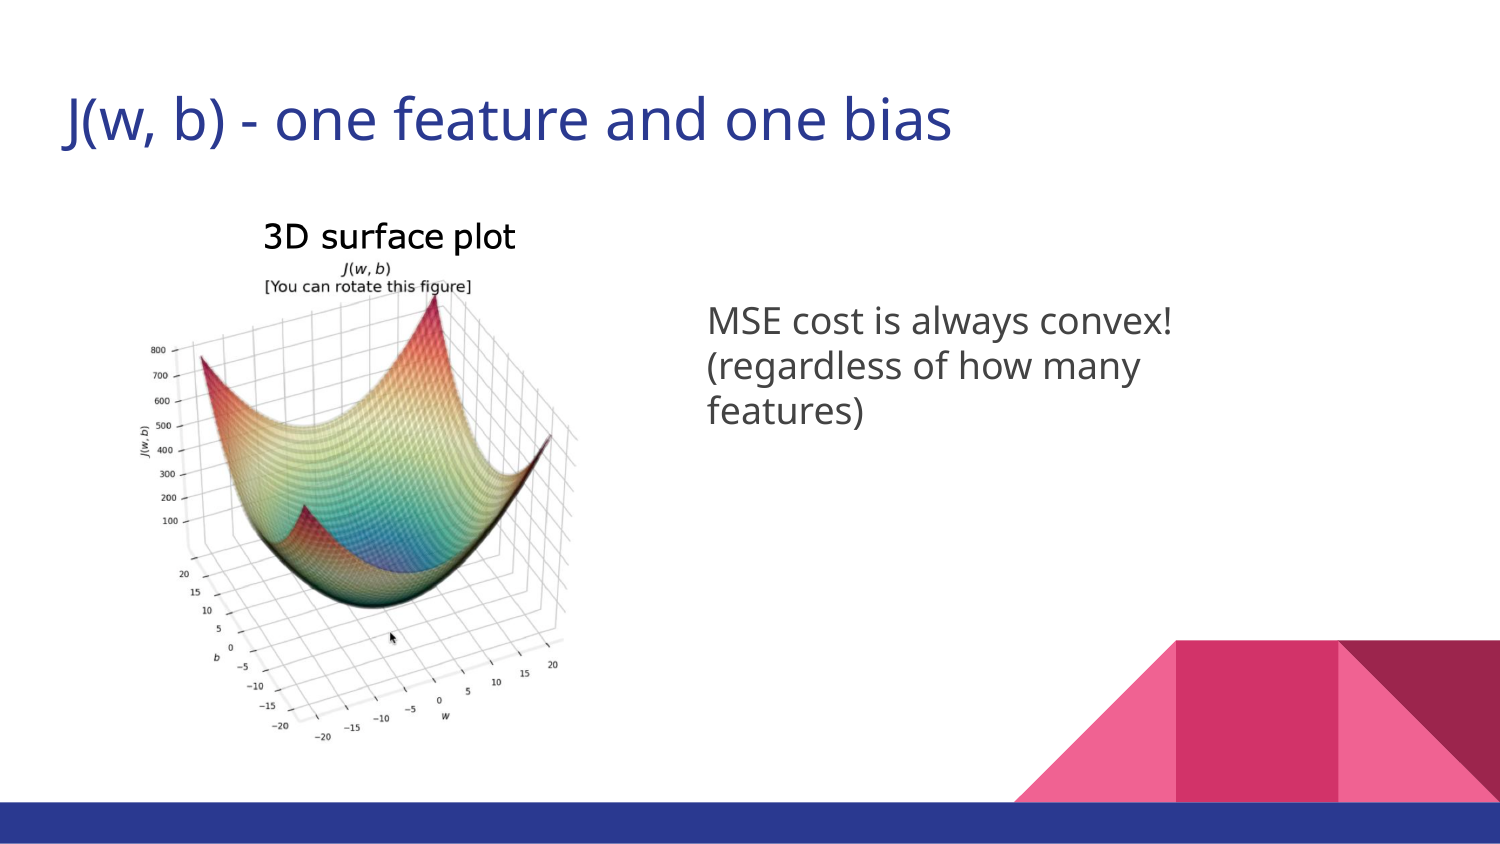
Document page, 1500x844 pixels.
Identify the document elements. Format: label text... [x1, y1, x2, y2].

text_box MSE cost is always convex! (regardless of how many features) [698, 281, 1206, 447]
title J(w, b) - one feature and one bias [51, 67, 1449, 167]
picture [50, 201, 693, 766]
